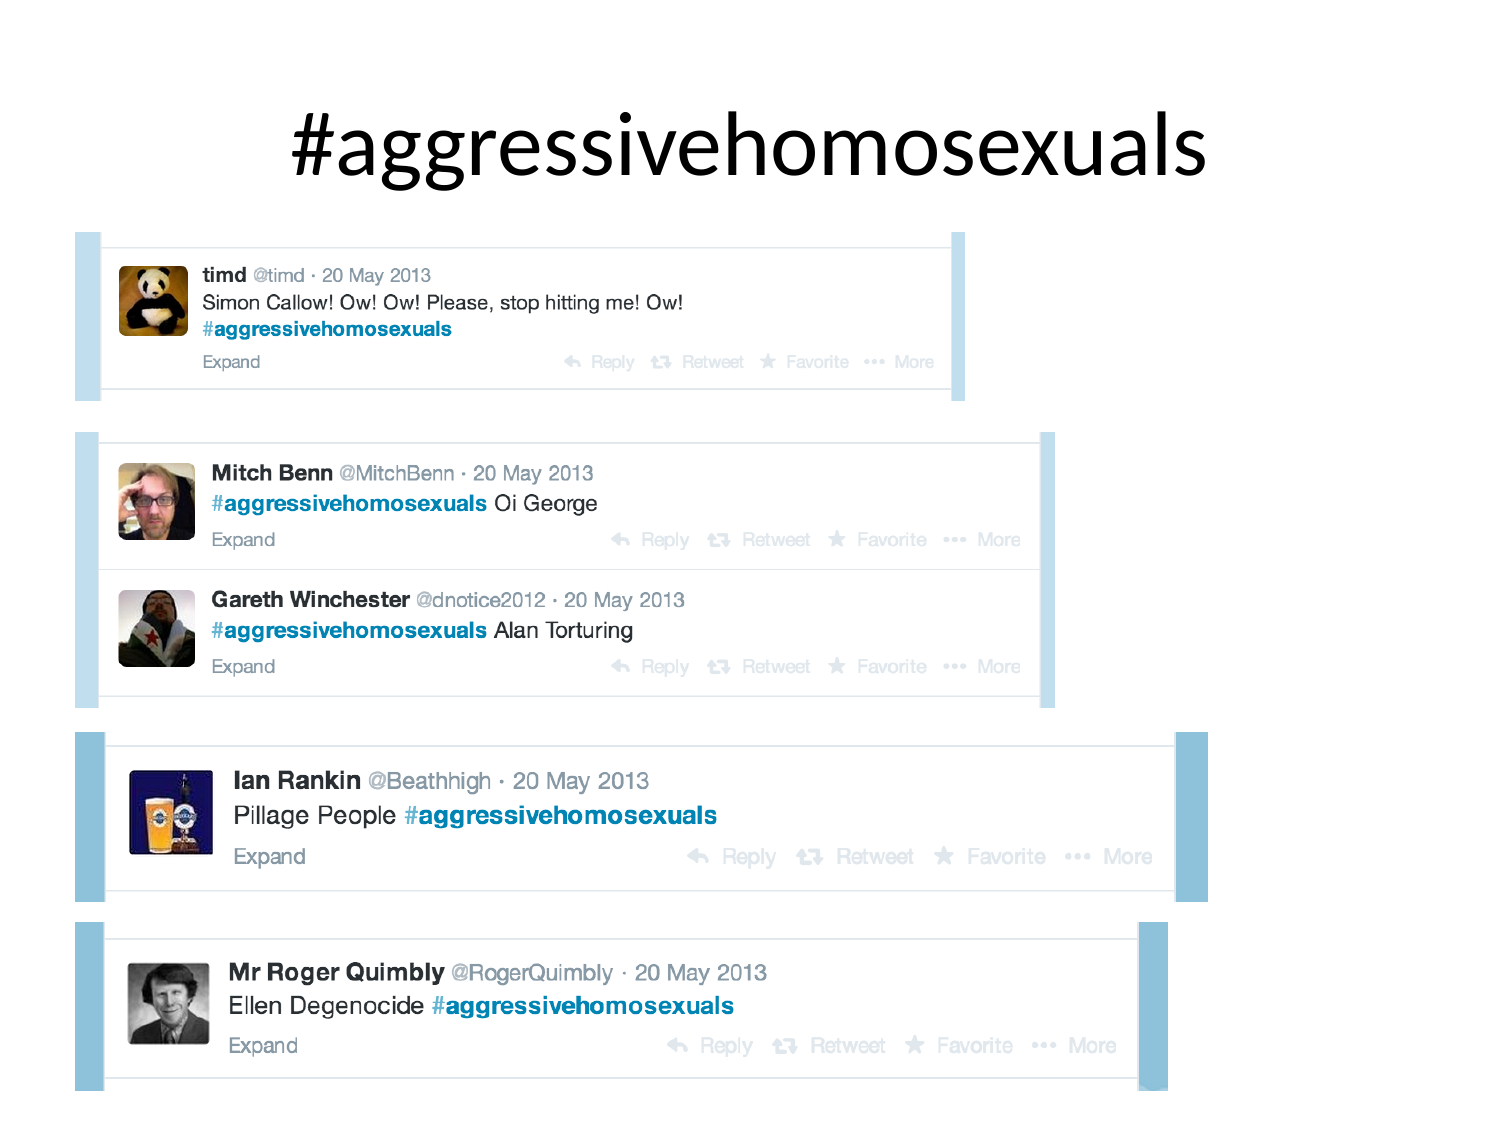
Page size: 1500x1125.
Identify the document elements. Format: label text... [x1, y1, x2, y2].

picture [74, 732, 1209, 902]
title #aggressivehomosexuals [75, 45, 1425, 233]
picture [74, 921, 1169, 1091]
picture [74, 232, 966, 401]
picture [74, 432, 1056, 709]
